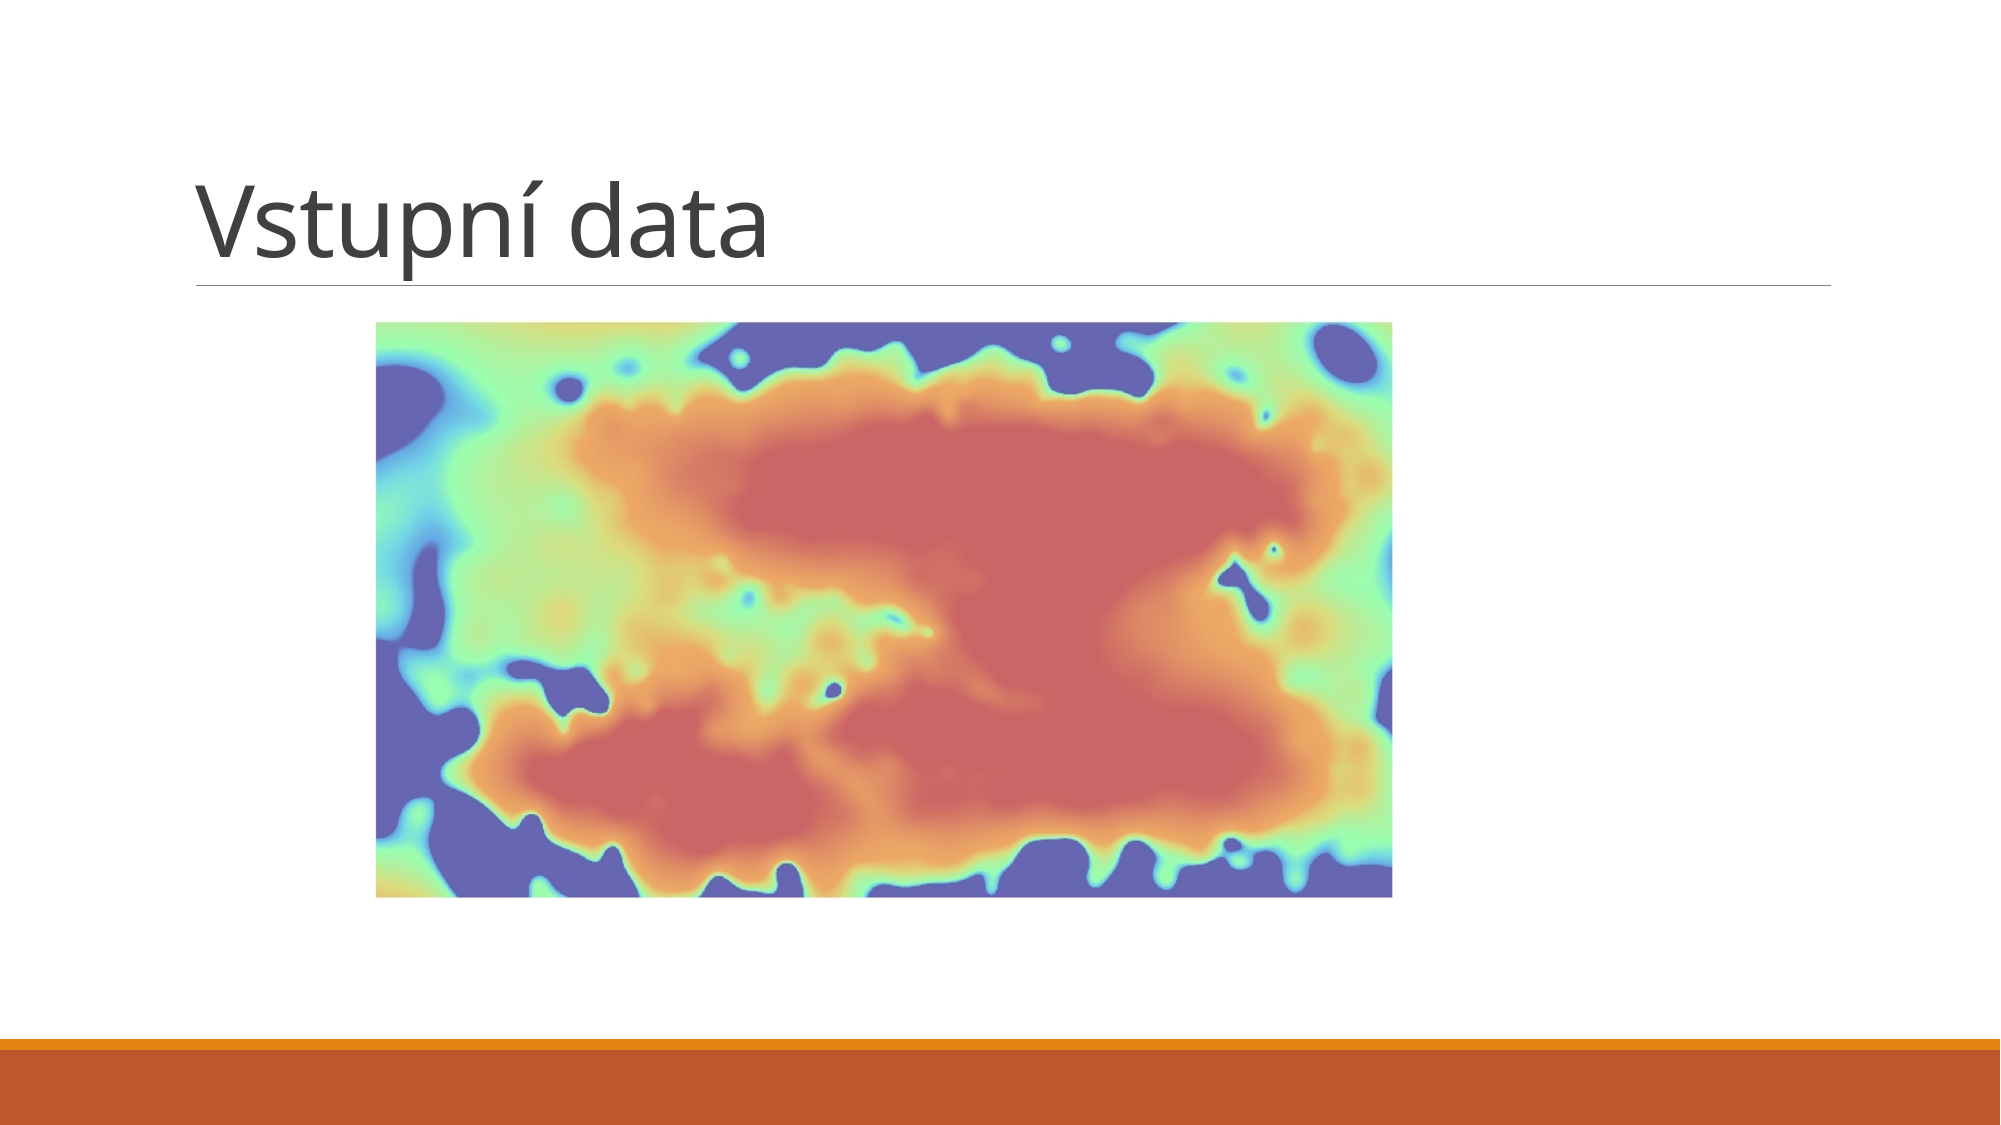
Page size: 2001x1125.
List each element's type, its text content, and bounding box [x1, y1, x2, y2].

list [366, 310, 1401, 905]
title Vstupní data [180, 47, 1830, 285]
